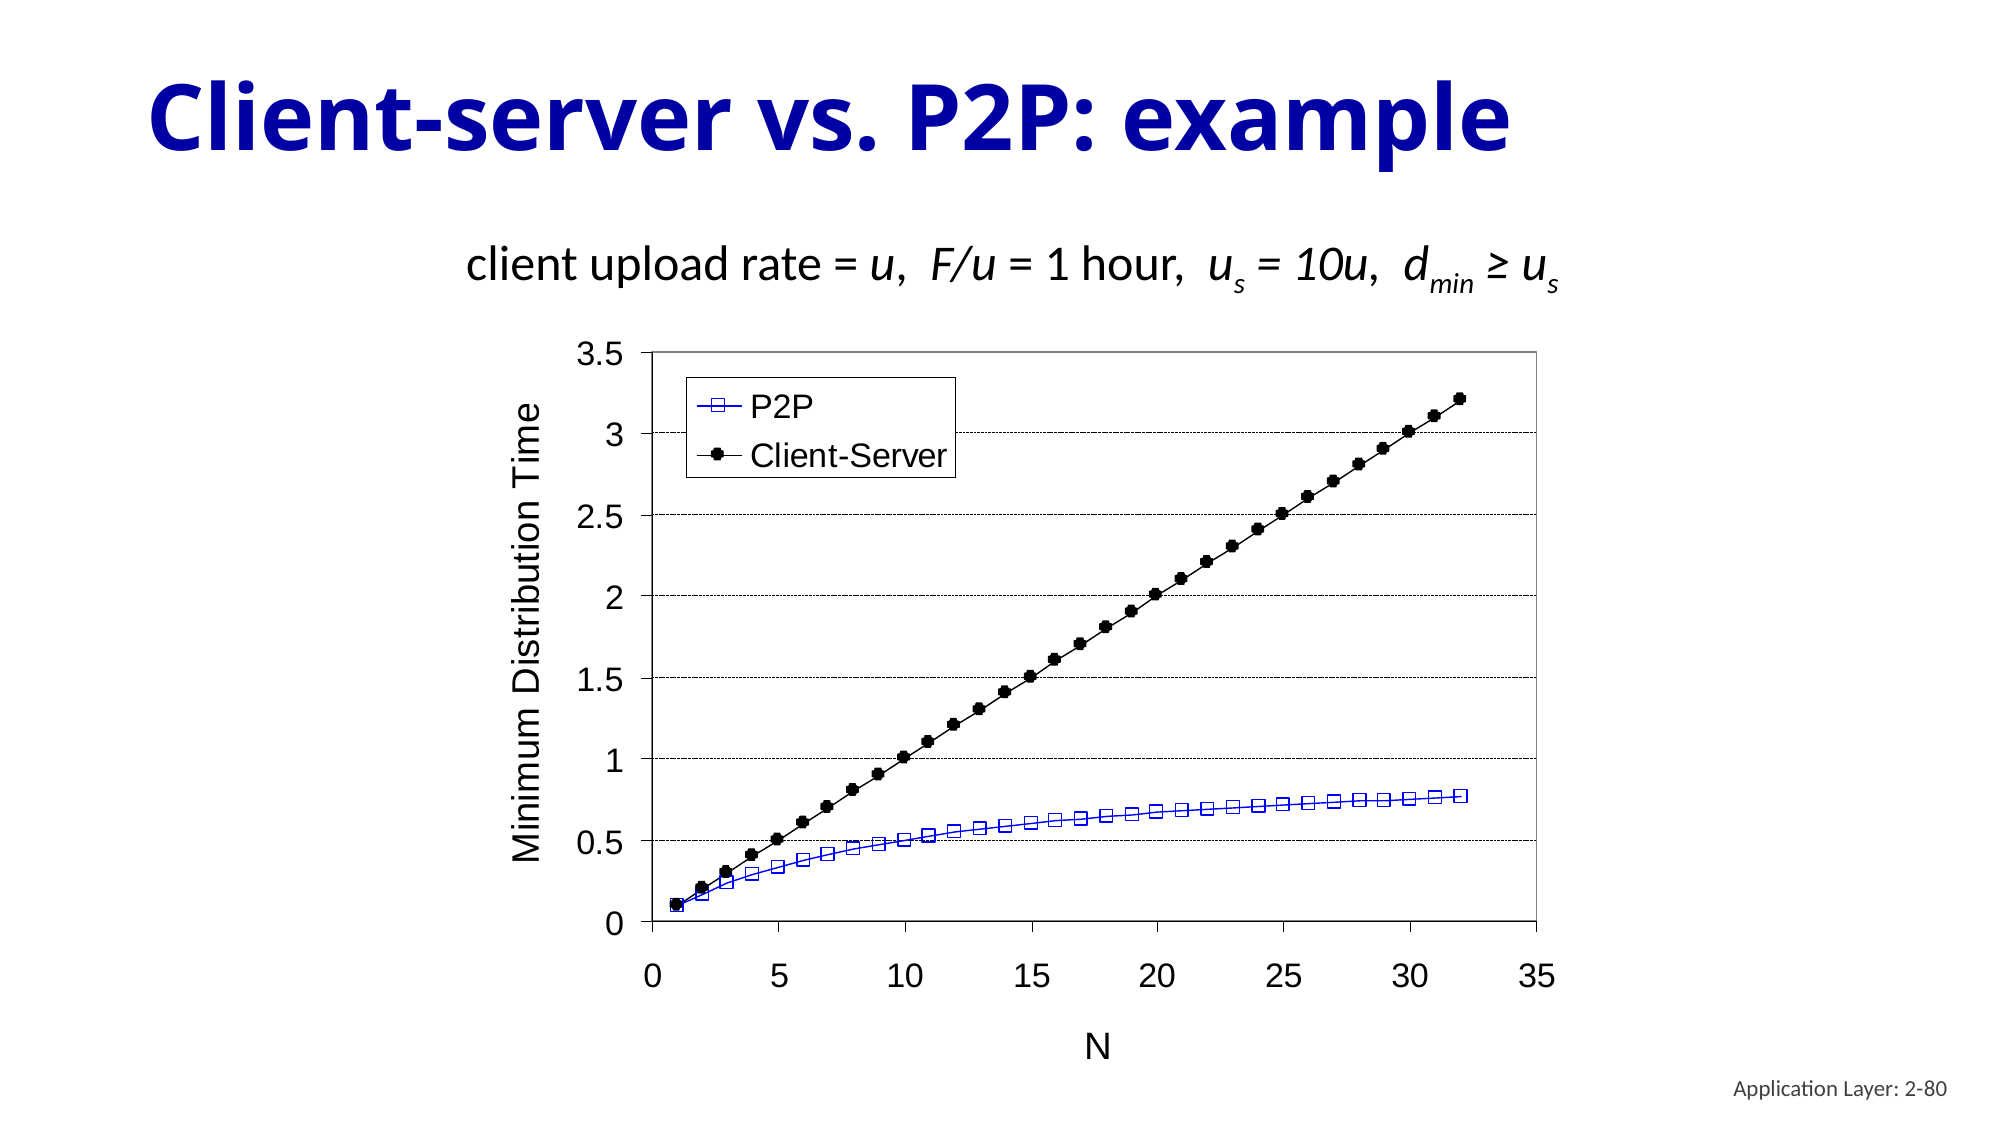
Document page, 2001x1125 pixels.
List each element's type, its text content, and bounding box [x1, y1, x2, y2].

title Client-server vs. P2P: example [131, 47, 1856, 195]
slide_number Application Layer: 2-80 [1512, 1056, 1963, 1117]
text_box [488, 300, 1642, 1087]
text_box client upload rate = u, F/u = 1 hour, us = 10u, dmin ≥ us [451, 223, 1679, 307]
